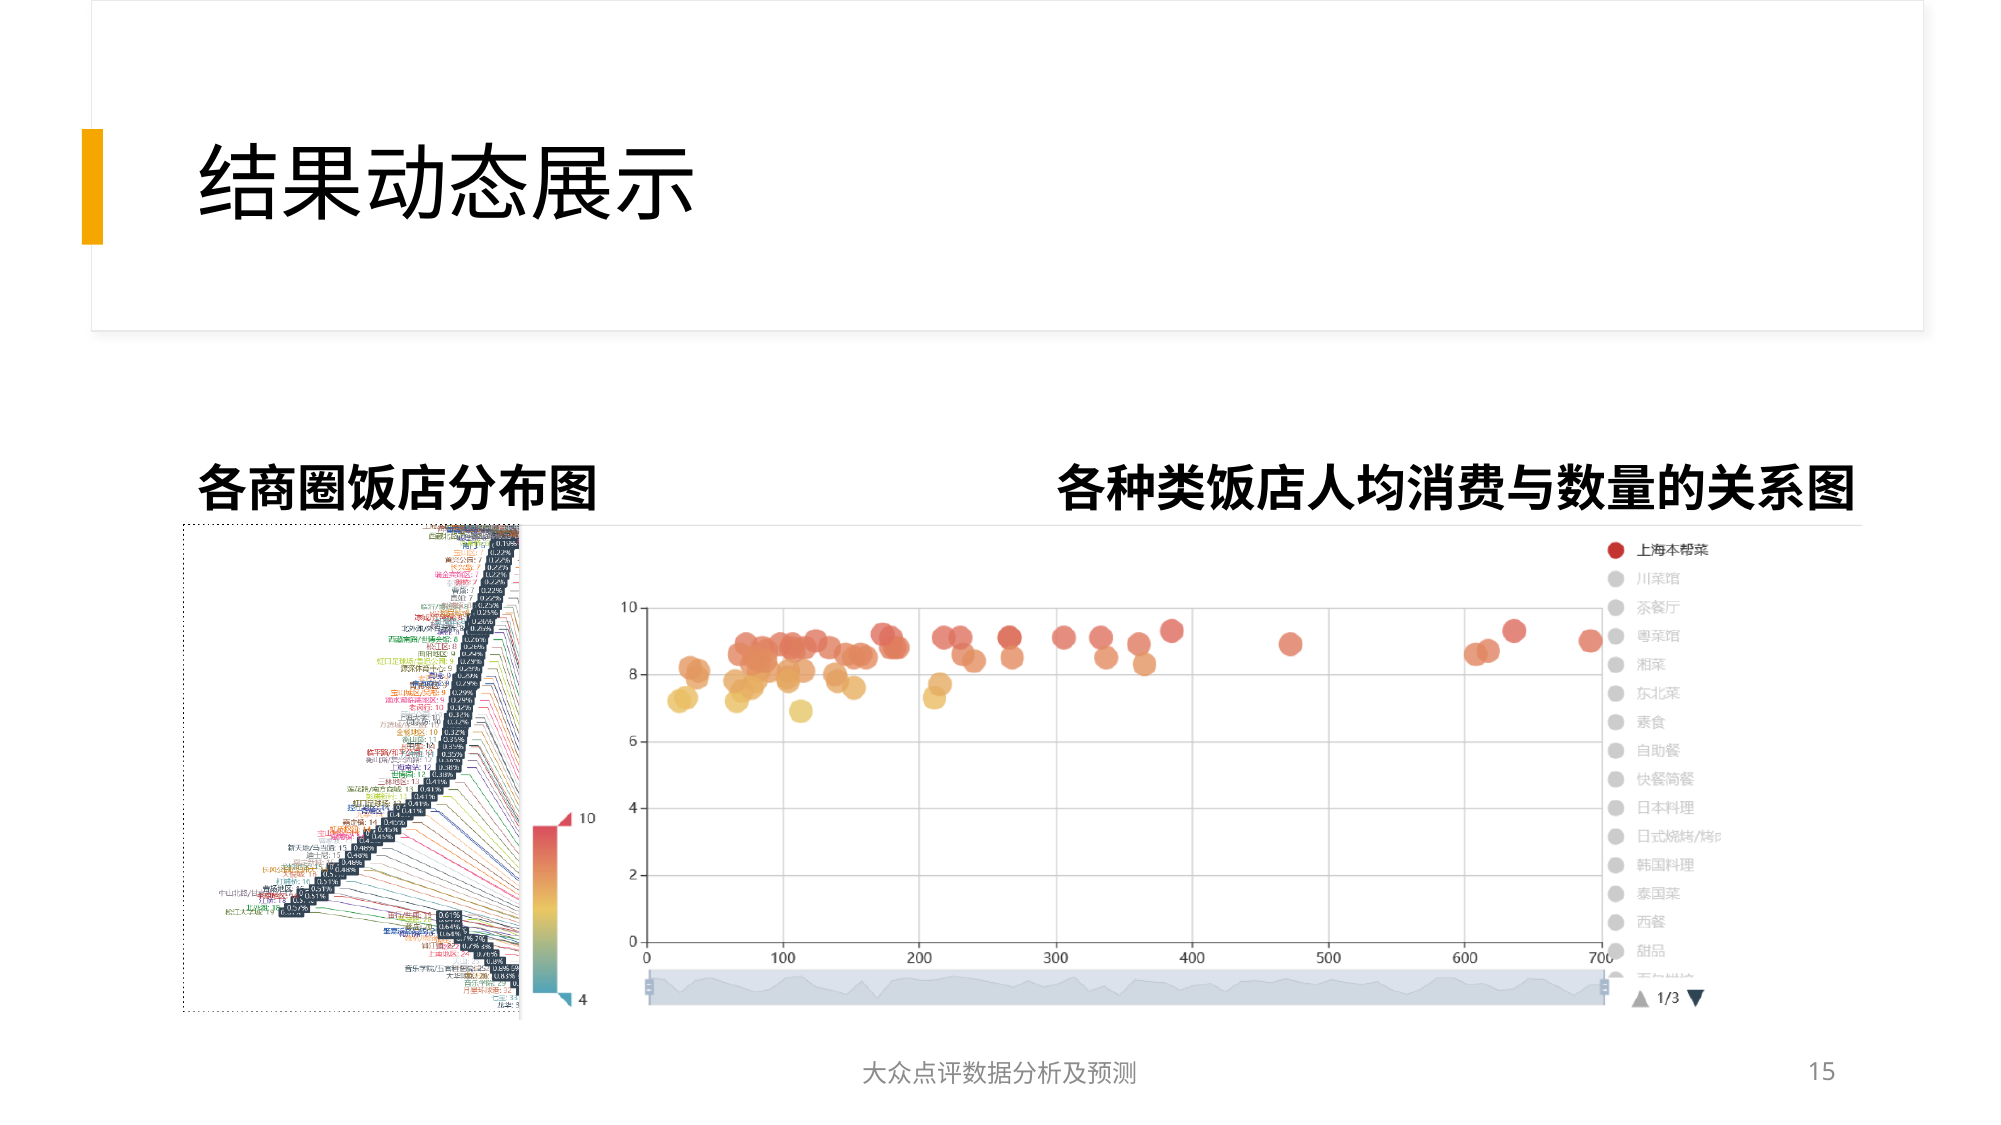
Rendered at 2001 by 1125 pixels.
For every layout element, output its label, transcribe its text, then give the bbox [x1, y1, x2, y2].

title 结果动态展示 [183, 90, 1851, 284]
list 各种类饭店人均消费与数量的关系图 [1041, 389, 1878, 525]
list 各商圈饭店分布图 [183, 389, 993, 524]
picture [182, 524, 1862, 1020]
slide_number 15 [1401, 1042, 1851, 1103]
footer 大众点评数据分析及预测 [662, 1042, 1338, 1103]
